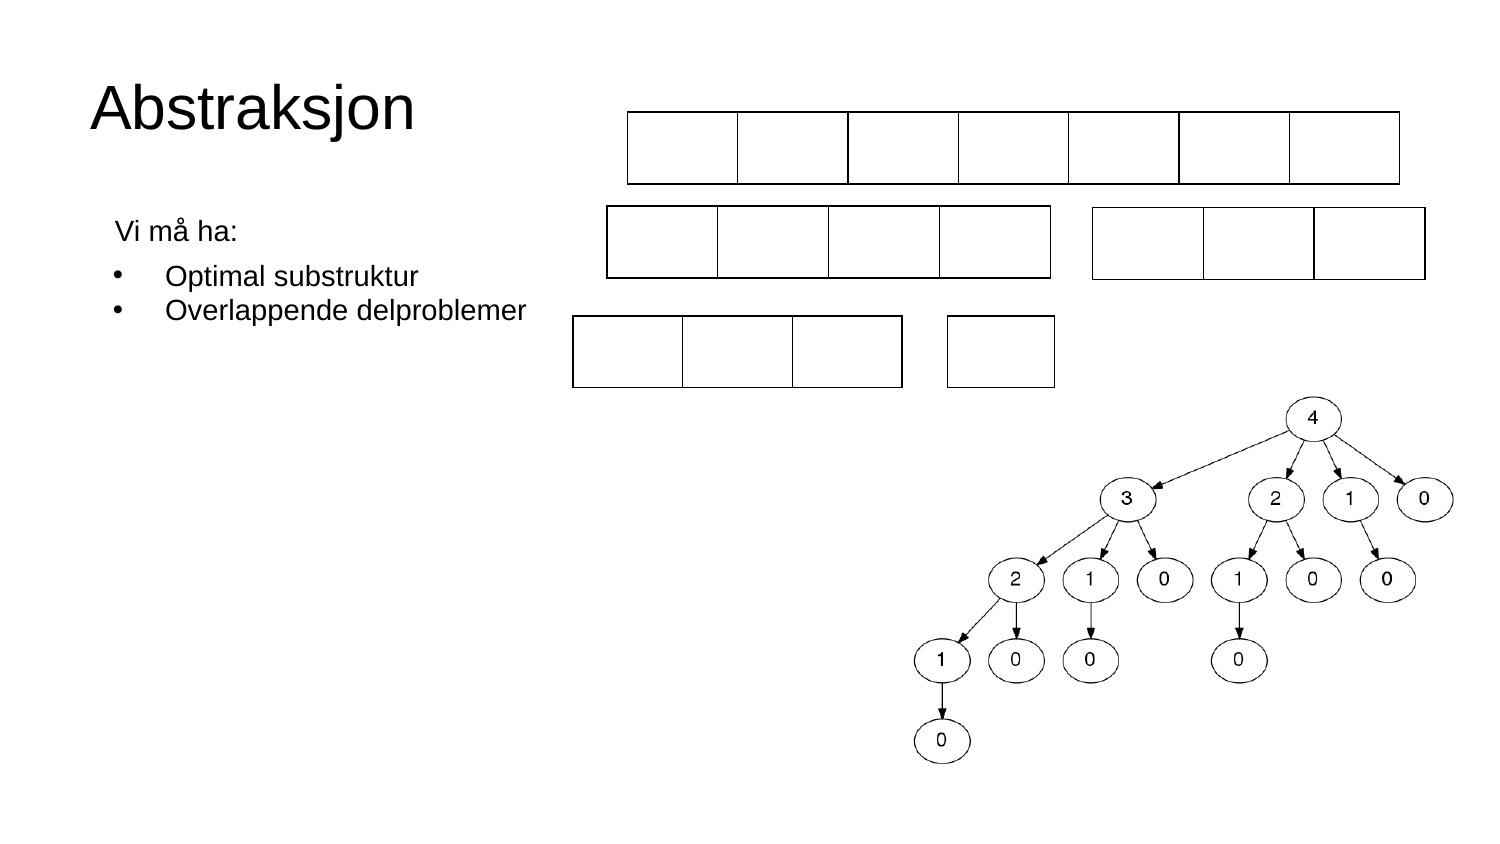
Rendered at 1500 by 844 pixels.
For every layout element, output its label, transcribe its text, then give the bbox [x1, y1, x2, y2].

table_header [1180, 113, 1289, 183]
table_header [628, 113, 737, 183]
table_header [948, 317, 1054, 387]
table_header [1204, 208, 1313, 279]
picture [910, 393, 1458, 767]
table_header [959, 113, 1068, 183]
table_header [1315, 208, 1424, 279]
text_box Vi må ha: Optimal substruktur Overlappende delproblemer [75, 196, 566, 553]
table_header [940, 207, 1050, 277]
table_header [793, 317, 901, 387]
table_header [574, 317, 682, 387]
table_header [718, 207, 828, 277]
table_header [849, 113, 958, 183]
table_header [1290, 113, 1399, 183]
table_header [1069, 113, 1178, 183]
table_header [608, 207, 717, 277]
table_header [829, 207, 939, 277]
table_header [683, 317, 792, 387]
table_header [1093, 208, 1203, 279]
table_header [738, 113, 847, 183]
title Abstraksjon [75, 33, 514, 175]
